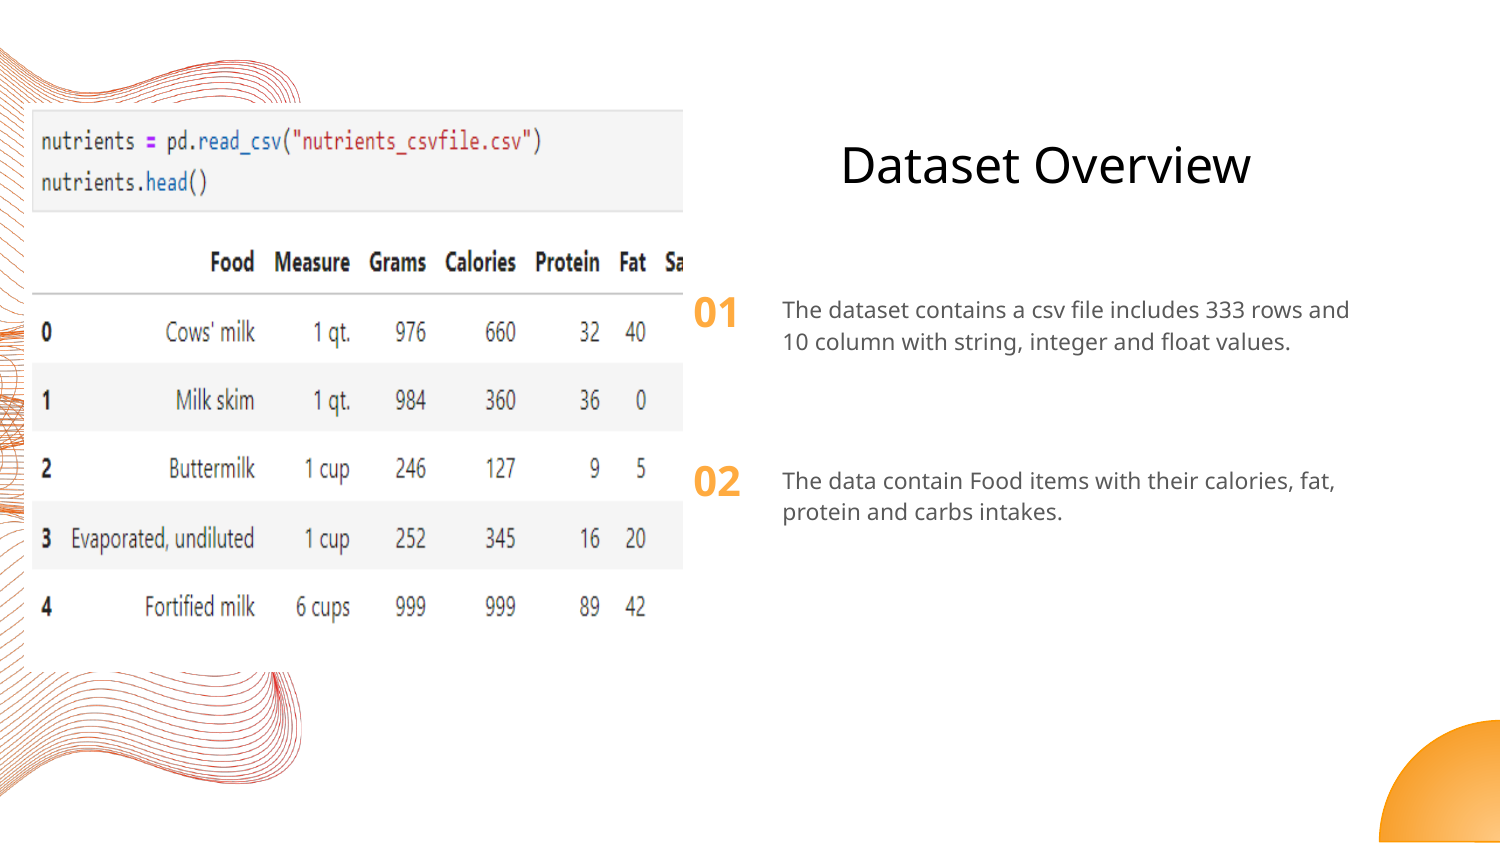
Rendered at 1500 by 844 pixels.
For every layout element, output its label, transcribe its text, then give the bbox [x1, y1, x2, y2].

subtitle The dataset contains a csv file includes 333 rows and 10 column with string, integer and float values. [767, 276, 1379, 431]
title Dataset Overview [825, 103, 1322, 223]
subtitle The data contain Food items with their calories, fat, protein and carbs intakes. [767, 447, 1379, 601]
picture [0, 0, 683, 844]
